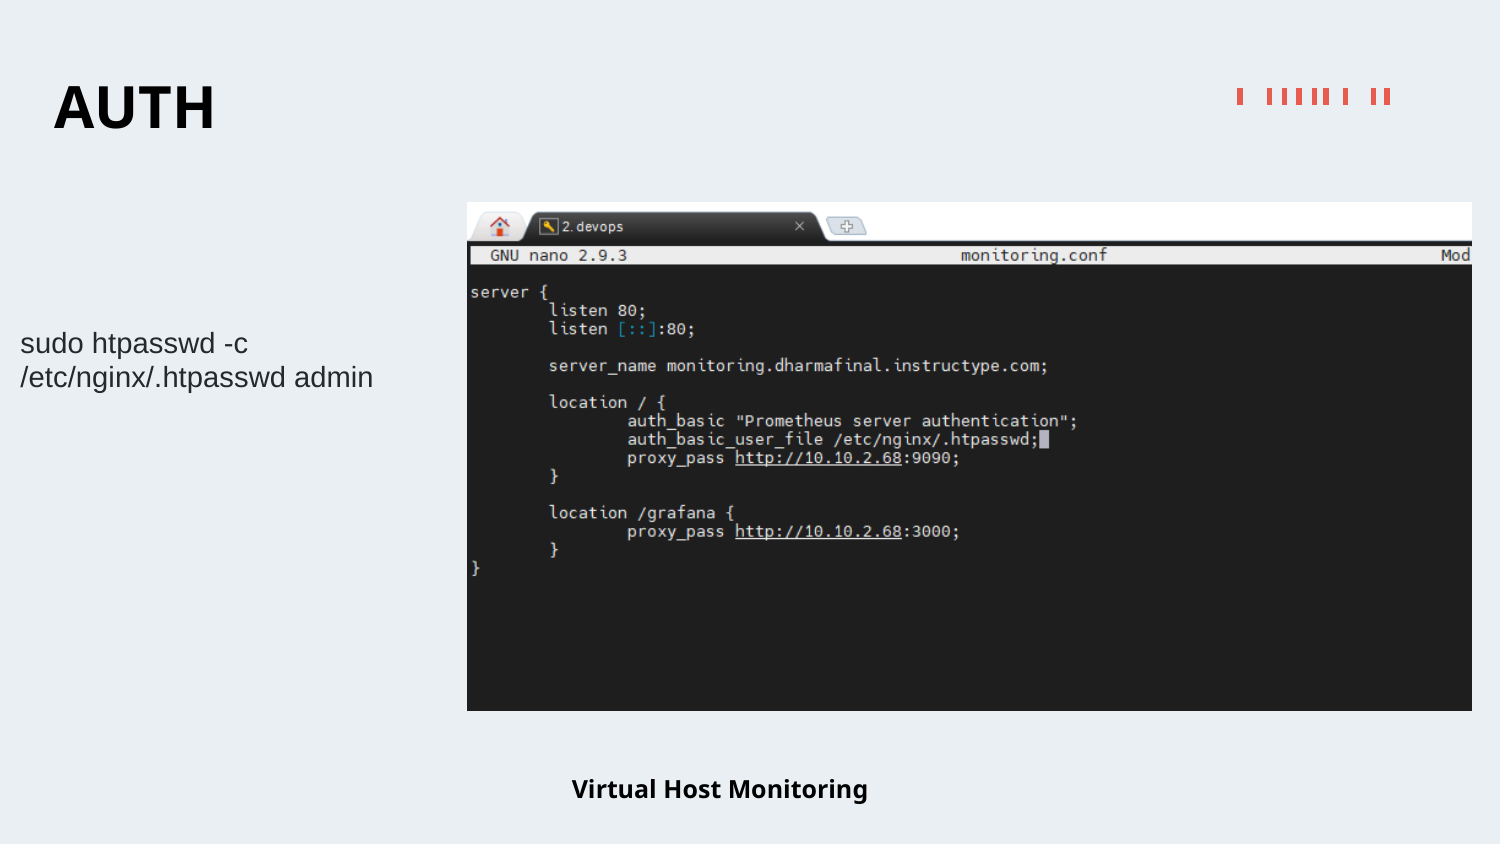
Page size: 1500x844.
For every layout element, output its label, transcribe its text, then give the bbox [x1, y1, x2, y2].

text_box Virtual Host Monitoring [511, 745, 907, 819]
text_box sudo htpasswd -c /etc/nginx/.htpasswd admin [5, 316, 462, 402]
title AUTH [39, 25, 727, 156]
picture [467, 201, 1472, 711]
